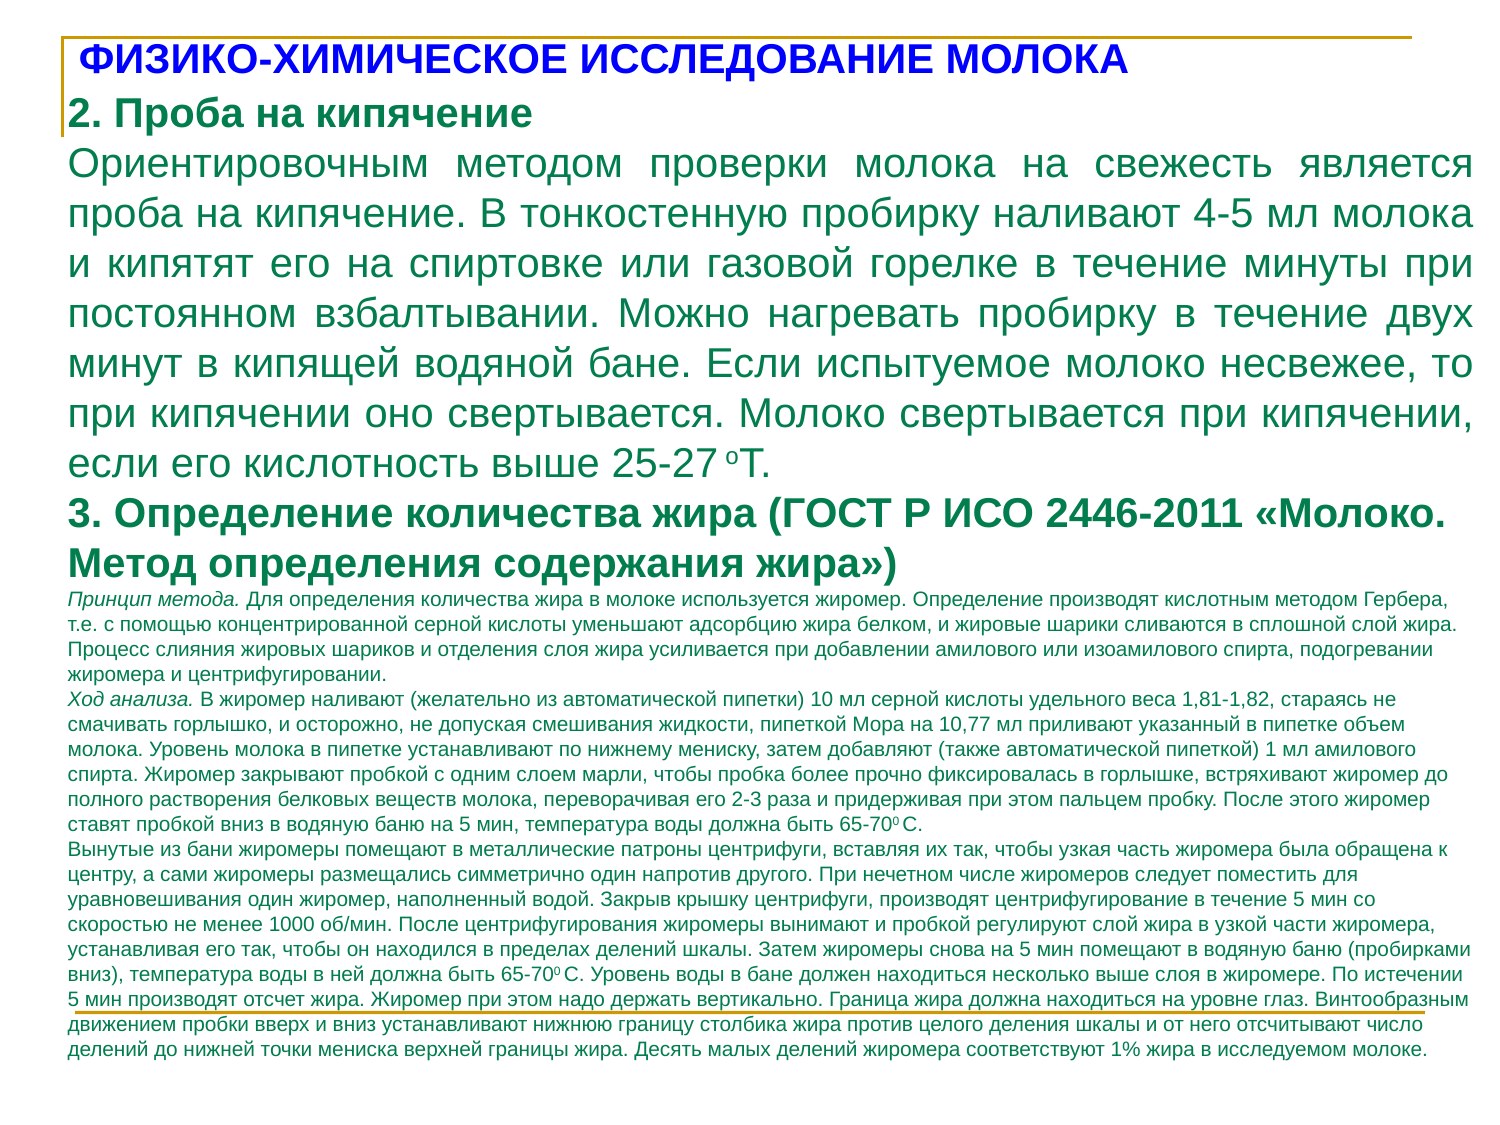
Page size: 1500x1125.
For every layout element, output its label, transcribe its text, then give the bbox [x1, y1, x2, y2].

text_box 2. Проба на кипячение Ориентировочным методом проверки молока на свежесть является проба на кипячение. В тонкостенную пробирку наливают 4-5 мл молока и кипятят его на спиртовке или газовой горелке в течение минуты при постоянном взбалтывании. Можно нагревать пробирку в течение двух минут в кипящей водяной бане. Если испытуемое молоко несвежее, то при кипячении оно свертывается. Молоко свертывается при кипячении, если его кислотность выше 25-27 оТ. 3. Определение количества жира (ГОСТ Р ИСО 2446-2011 «Молоко. Метод определения содержания жира») Принцип метода. Для определения количества жира в молоке используется жиромер. Определение производят кислотным методом Гербера, т.е. с помощью концентрированной серной кислоты уменьшают адсорбцию жира белком, и жировые шарики сливаются в сплошной слой жира. Процесс слияния жировых шариков и отделения слоя жира усиливается при добавлении амилового или изоамилового спирта, подогревании жиромера и центрифугировании. Ход анализа. В жиромер наливают (желательно из автоматической пипетки) 10 мл серной кислоты удельного веса 1,81-1,82, стараясь не смачивать горлышко, и осторожно, не допуская смешивания жидкости, пипеткой Мора на 10,77 мл приливают указанный в пипетке объем молока. Уровень молока в пипетке устанавливают по нижнему мениску, затем добавляют (также автоматической пипеткой) 1 мл амилового спирта. Жиромер закрывают пробкой с одним слоем марли, чтобы пробка более прочно фиксировалась в горлышке, встряхивают жиромер до полного растворения белковых веществ молока, переворачивая его 2-3 раза и придерживая при этом пальцем пробку. После этого жиромер ставят пробкой вниз в водяную баню на 5 мин, температура воды должна быть 65-700 С. Вынутые из бани жиромеры помещают в металлические патроны центрифуги, вставляя их так, чтобы узкая часть жиромера была обращена к центру, а сами жиромеры размещались симметрично один напротив другого. При нечетном числе жиромеров следует поместить для уравновешивания один жиромер, наполненный водой. Закрыв крышку центрифуги, производят центрифугирование в течение 5 мин со скоростью не менее 1000 об/мин. После центрифугирования жиромеры вынимают и пробкой регулируют слой жира в узкой части жиромера, устанавливая его так, чтобы он находился в пределах делений шкалы. Затем жиромеры снова на 5 мин помещают в водяную баню (пробирками вниз), температура воды в ней должна быть 65-700 С. Уровень воды в бане должен находиться несколько выше слоя в жиромере. По истечении 5 мин производят отсчет жира. Жиромер при этом надо держать вертикально. Граница жира должна находиться на уровне глаз. Винтообразным движением пробки вверх и вниз устанавливают нижнюю границу столбика жира против целого деления шкалы и от него отсчитывают число делений до нижней точки мениска верхней границы жира. Десять малых делений жиромера соответствуют 1% жира в исследуемом молоке. [53, 78, 1489, 1068]
text_box ФИЗИКО-ХИМИЧЕСКОЕ ИССЛЕДОВАНИЕ МОЛОКА [64, 24, 1447, 90]
